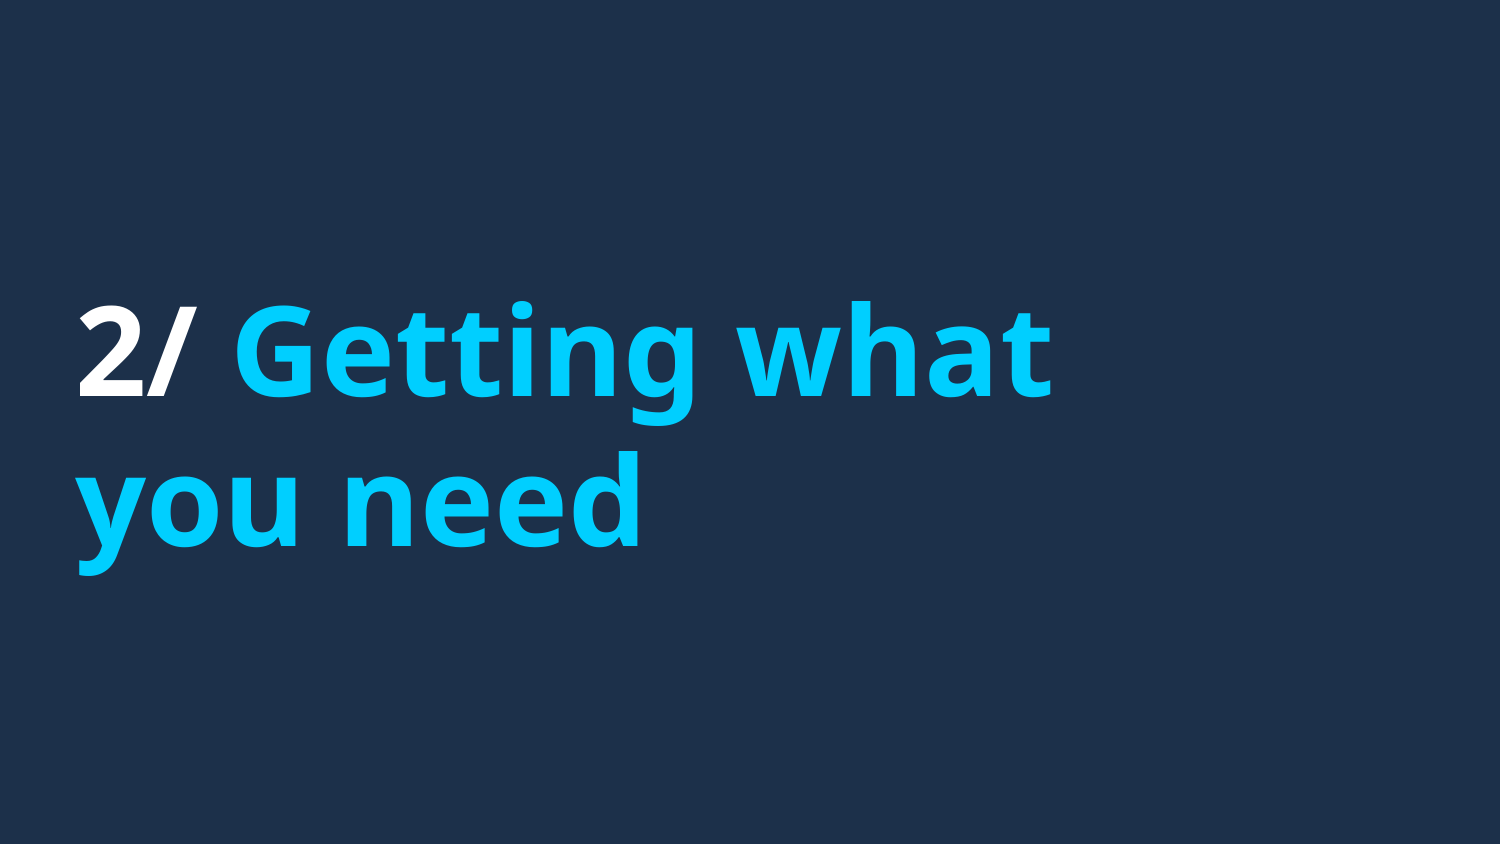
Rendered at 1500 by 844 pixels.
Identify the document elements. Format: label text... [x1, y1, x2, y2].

title 2/ Getting what you need [75, 184, 1287, 659]
